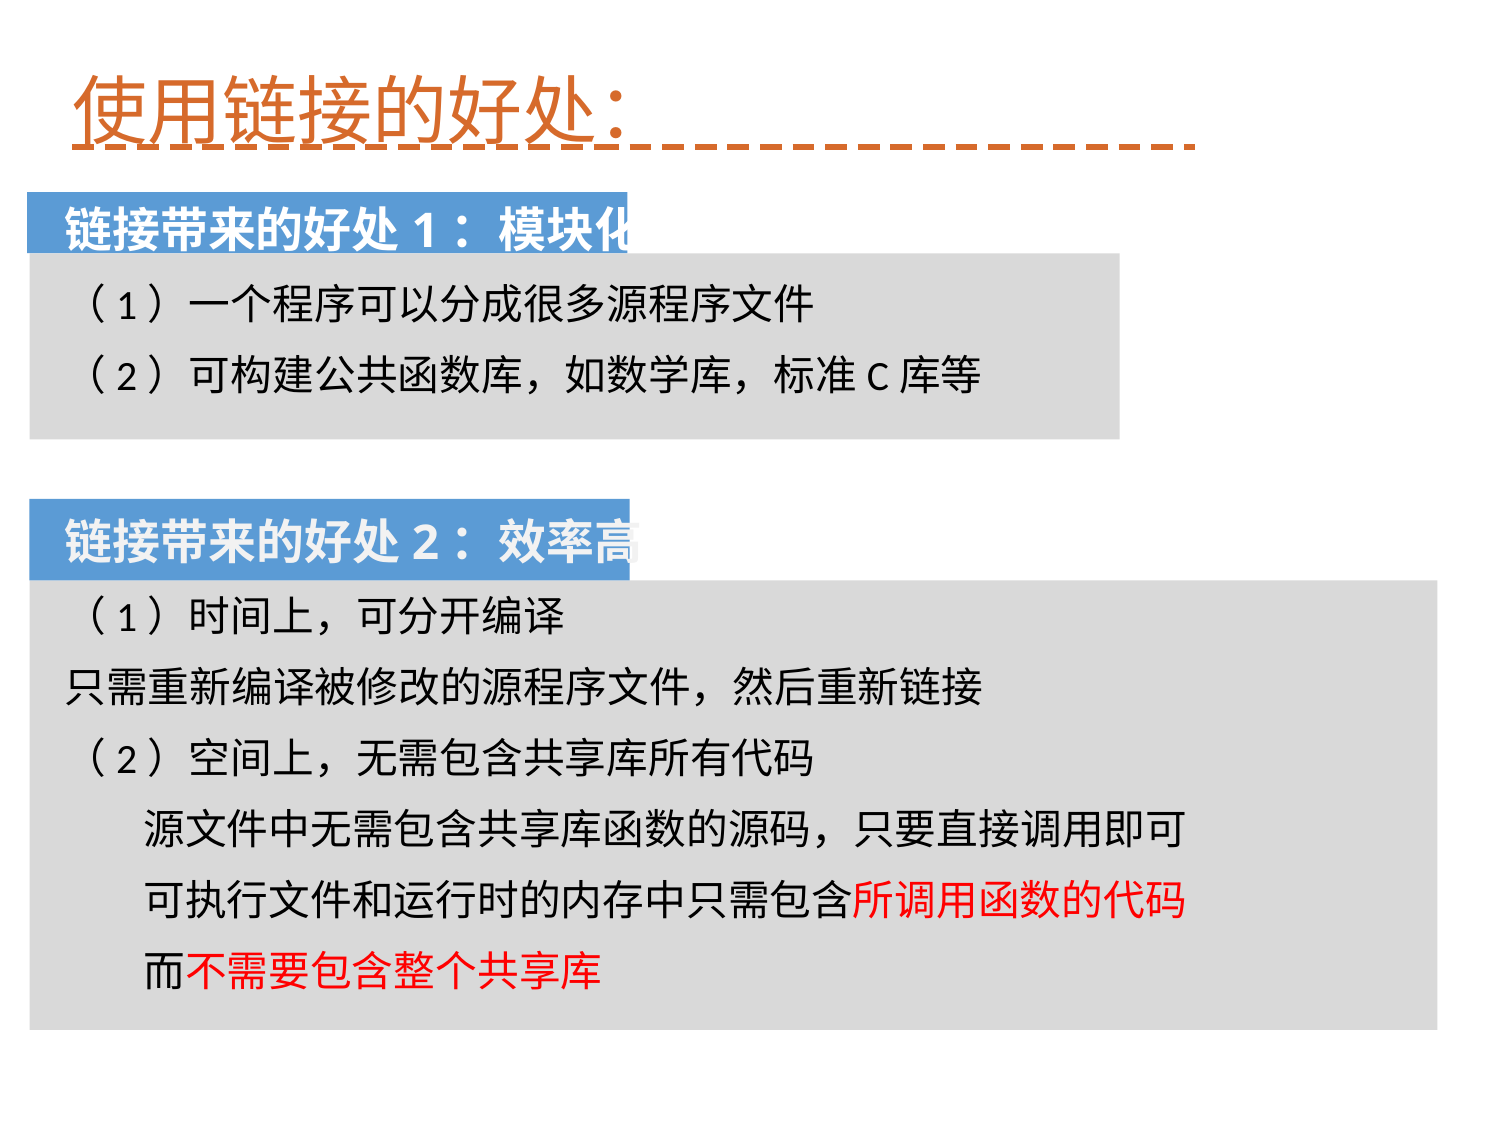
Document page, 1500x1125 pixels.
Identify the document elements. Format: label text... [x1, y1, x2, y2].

text_box 链接带来的好处1：模块化 （1）一个程序可以分成很多源程序文件 （2）可构建公共函数库，如数学库，标准C库等 [49, 192, 1202, 407]
text_box [29, 254, 1121, 441]
title 使用链接的好处： [57, 53, 685, 176]
text_box [28, 581, 1438, 1031]
text_box 链接带来的好处2：效率高 （1）时间上，可分开编译 只需重新编译被修改的源程序文件，然后重新链接 （2）空间上，无需包含共享库所有代码 源文件中无需包含共享库函数的源码，只要直接调用即可 可执行文件和运行时的内存中只需包含所调用函数的代码 而不需要包含整个共享库 [49, 498, 1438, 1002]
text_box [28, 498, 49, 581]
text_box [26, 191, 628, 254]
